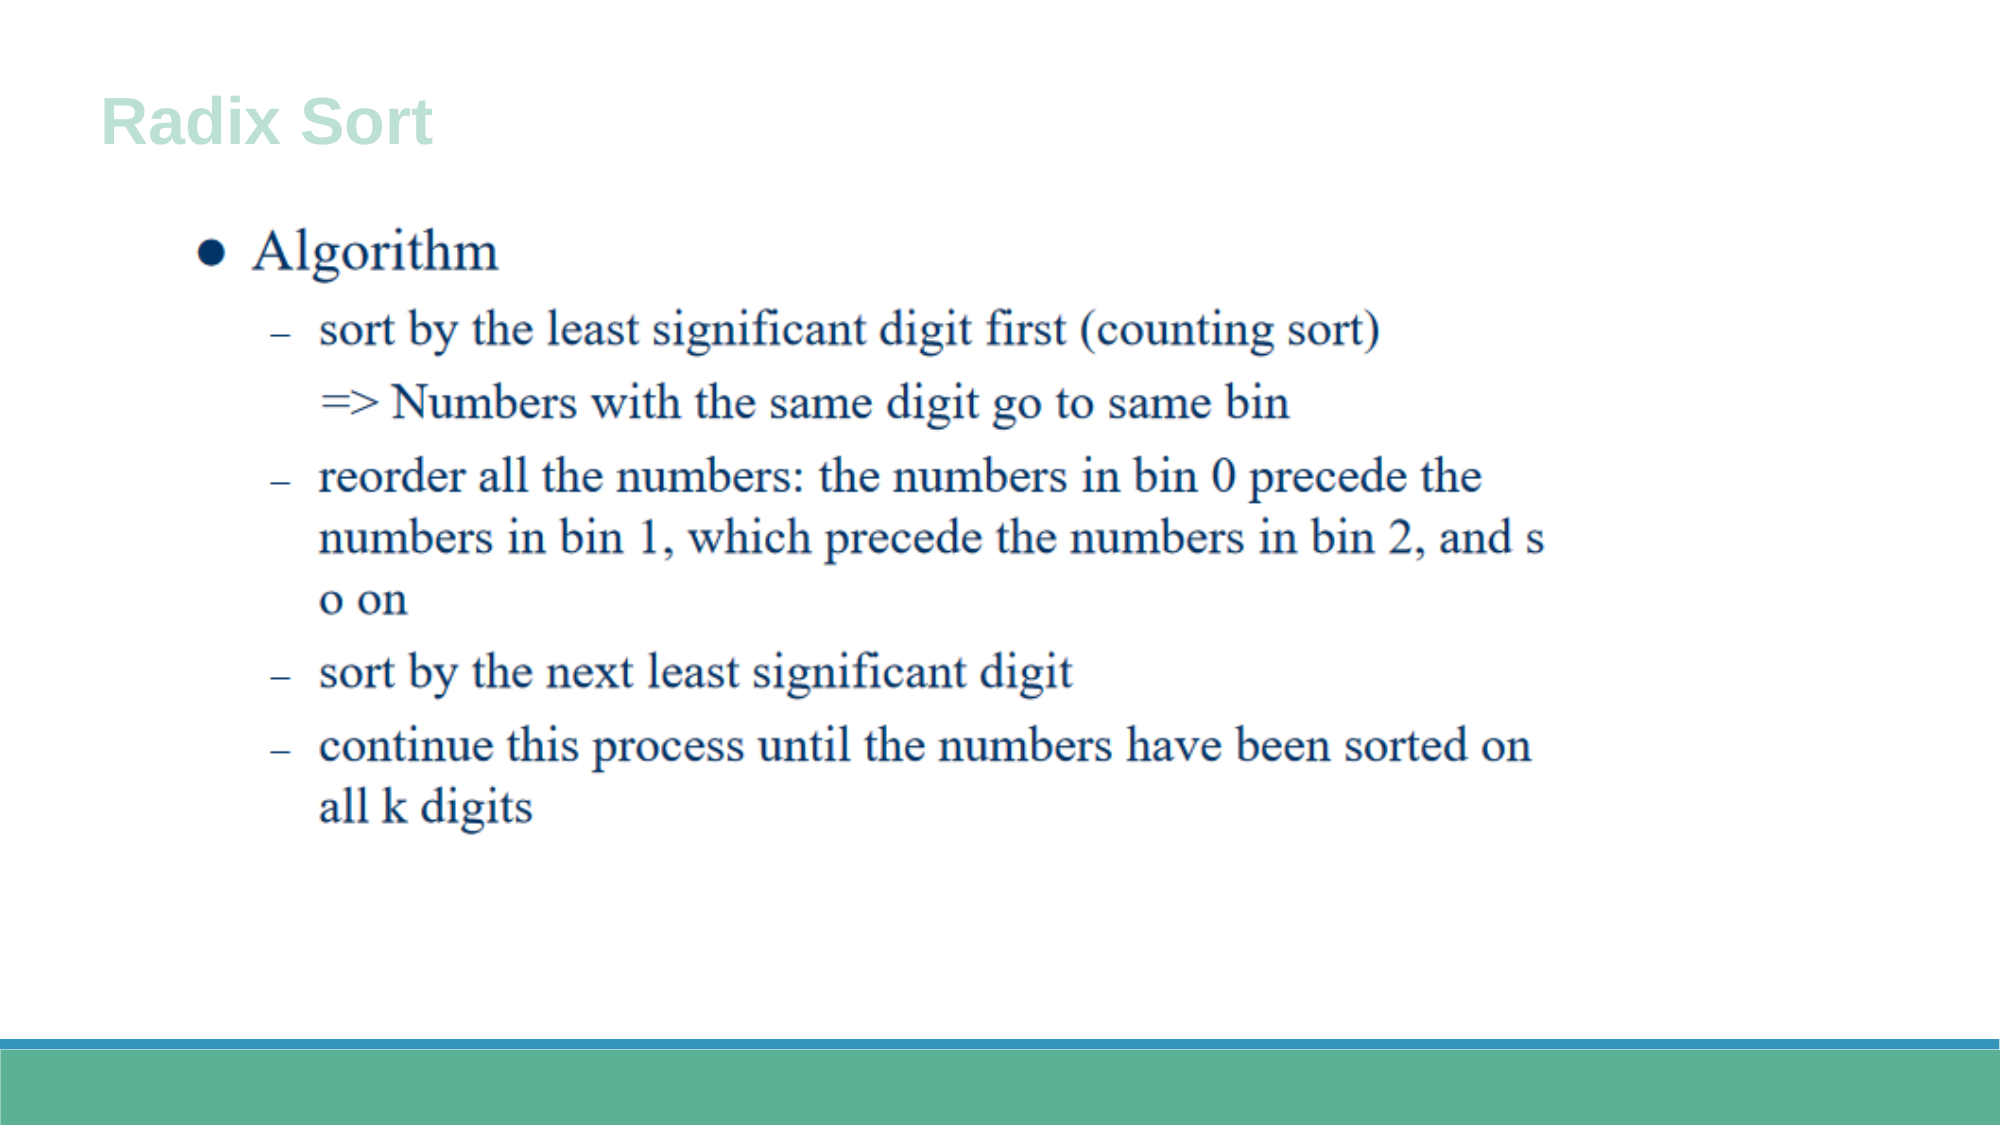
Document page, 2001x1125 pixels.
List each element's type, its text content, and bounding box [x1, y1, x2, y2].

picture [162, 212, 1593, 962]
text_box Radix Sort [85, 70, 449, 166]
